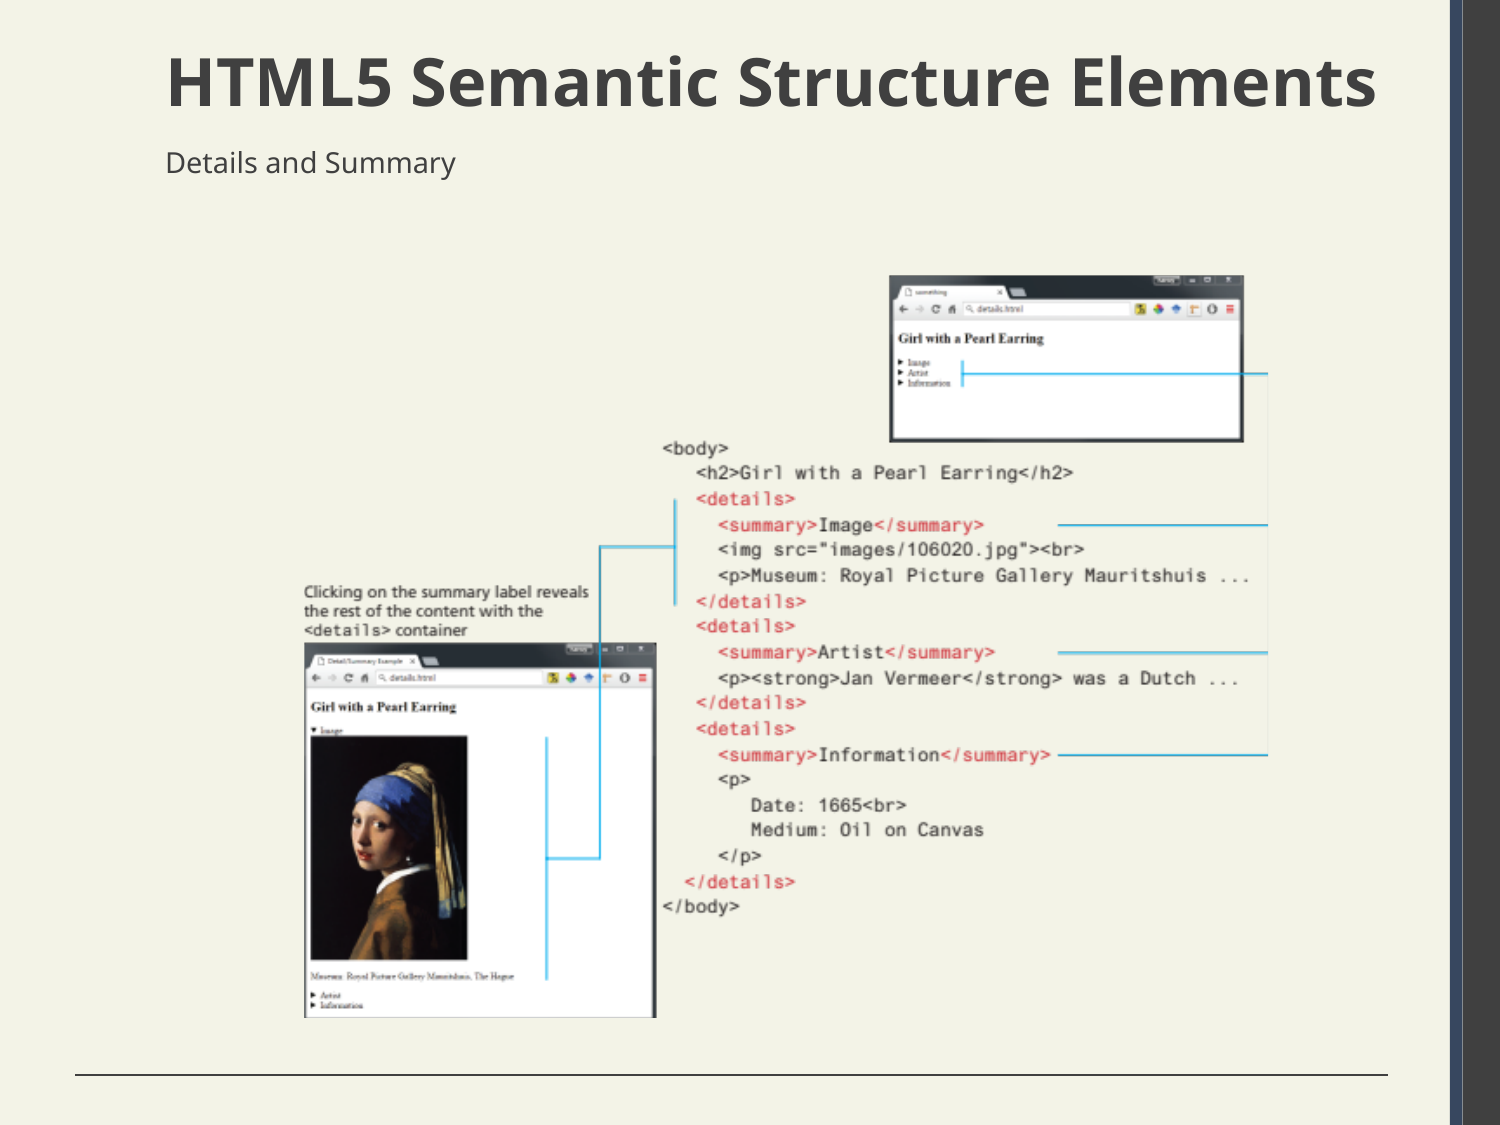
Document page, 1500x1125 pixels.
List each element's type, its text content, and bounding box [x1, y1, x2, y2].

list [147, 274, 1426, 1018]
list Details and Summary [150, 137, 1238, 188]
title HTML5 Semantic Structure Elements [150, 32, 1425, 200]
